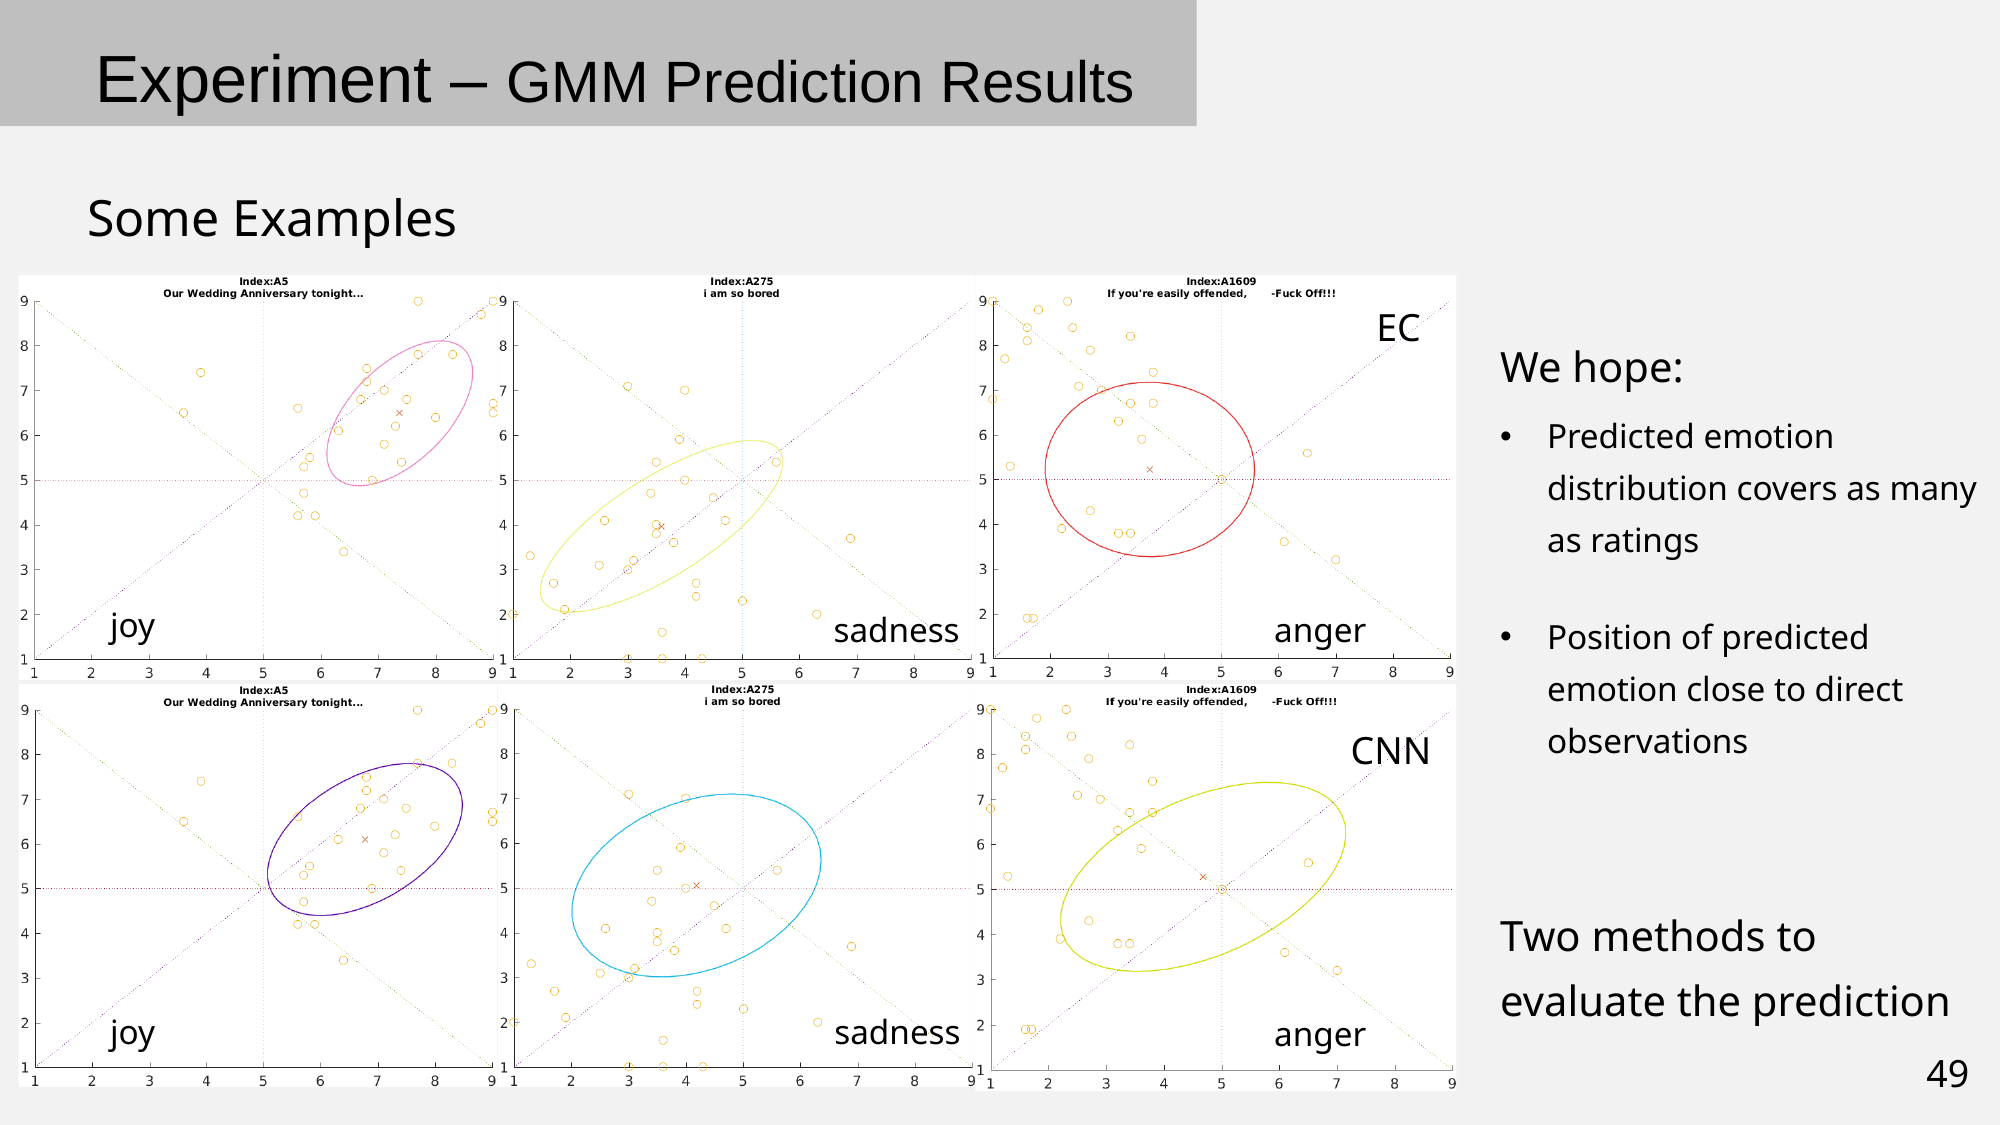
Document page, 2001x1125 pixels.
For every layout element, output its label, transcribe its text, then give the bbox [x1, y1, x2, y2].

text_box Position of predicted emotion close to direct observations [1485, 596, 2000, 768]
picture [18, 275, 1457, 680]
text_box Two methods to evaluate the prediction [1485, 887, 1983, 1032]
text_box [0, 0, 1198, 127]
text_box CNN [1457, 705, 1464, 779]
text_box We hope: [1485, 318, 1798, 396]
text_box Experiment – GMM Prediction Results [80, 4, 1162, 228]
text_box Predicted emotion distribution covers as many as ratings [1485, 396, 2000, 567]
slide_number 49 [1534, 1042, 1985, 1103]
text_box Some Examples [0, 160, 545, 254]
picture [18, 683, 1457, 1091]
